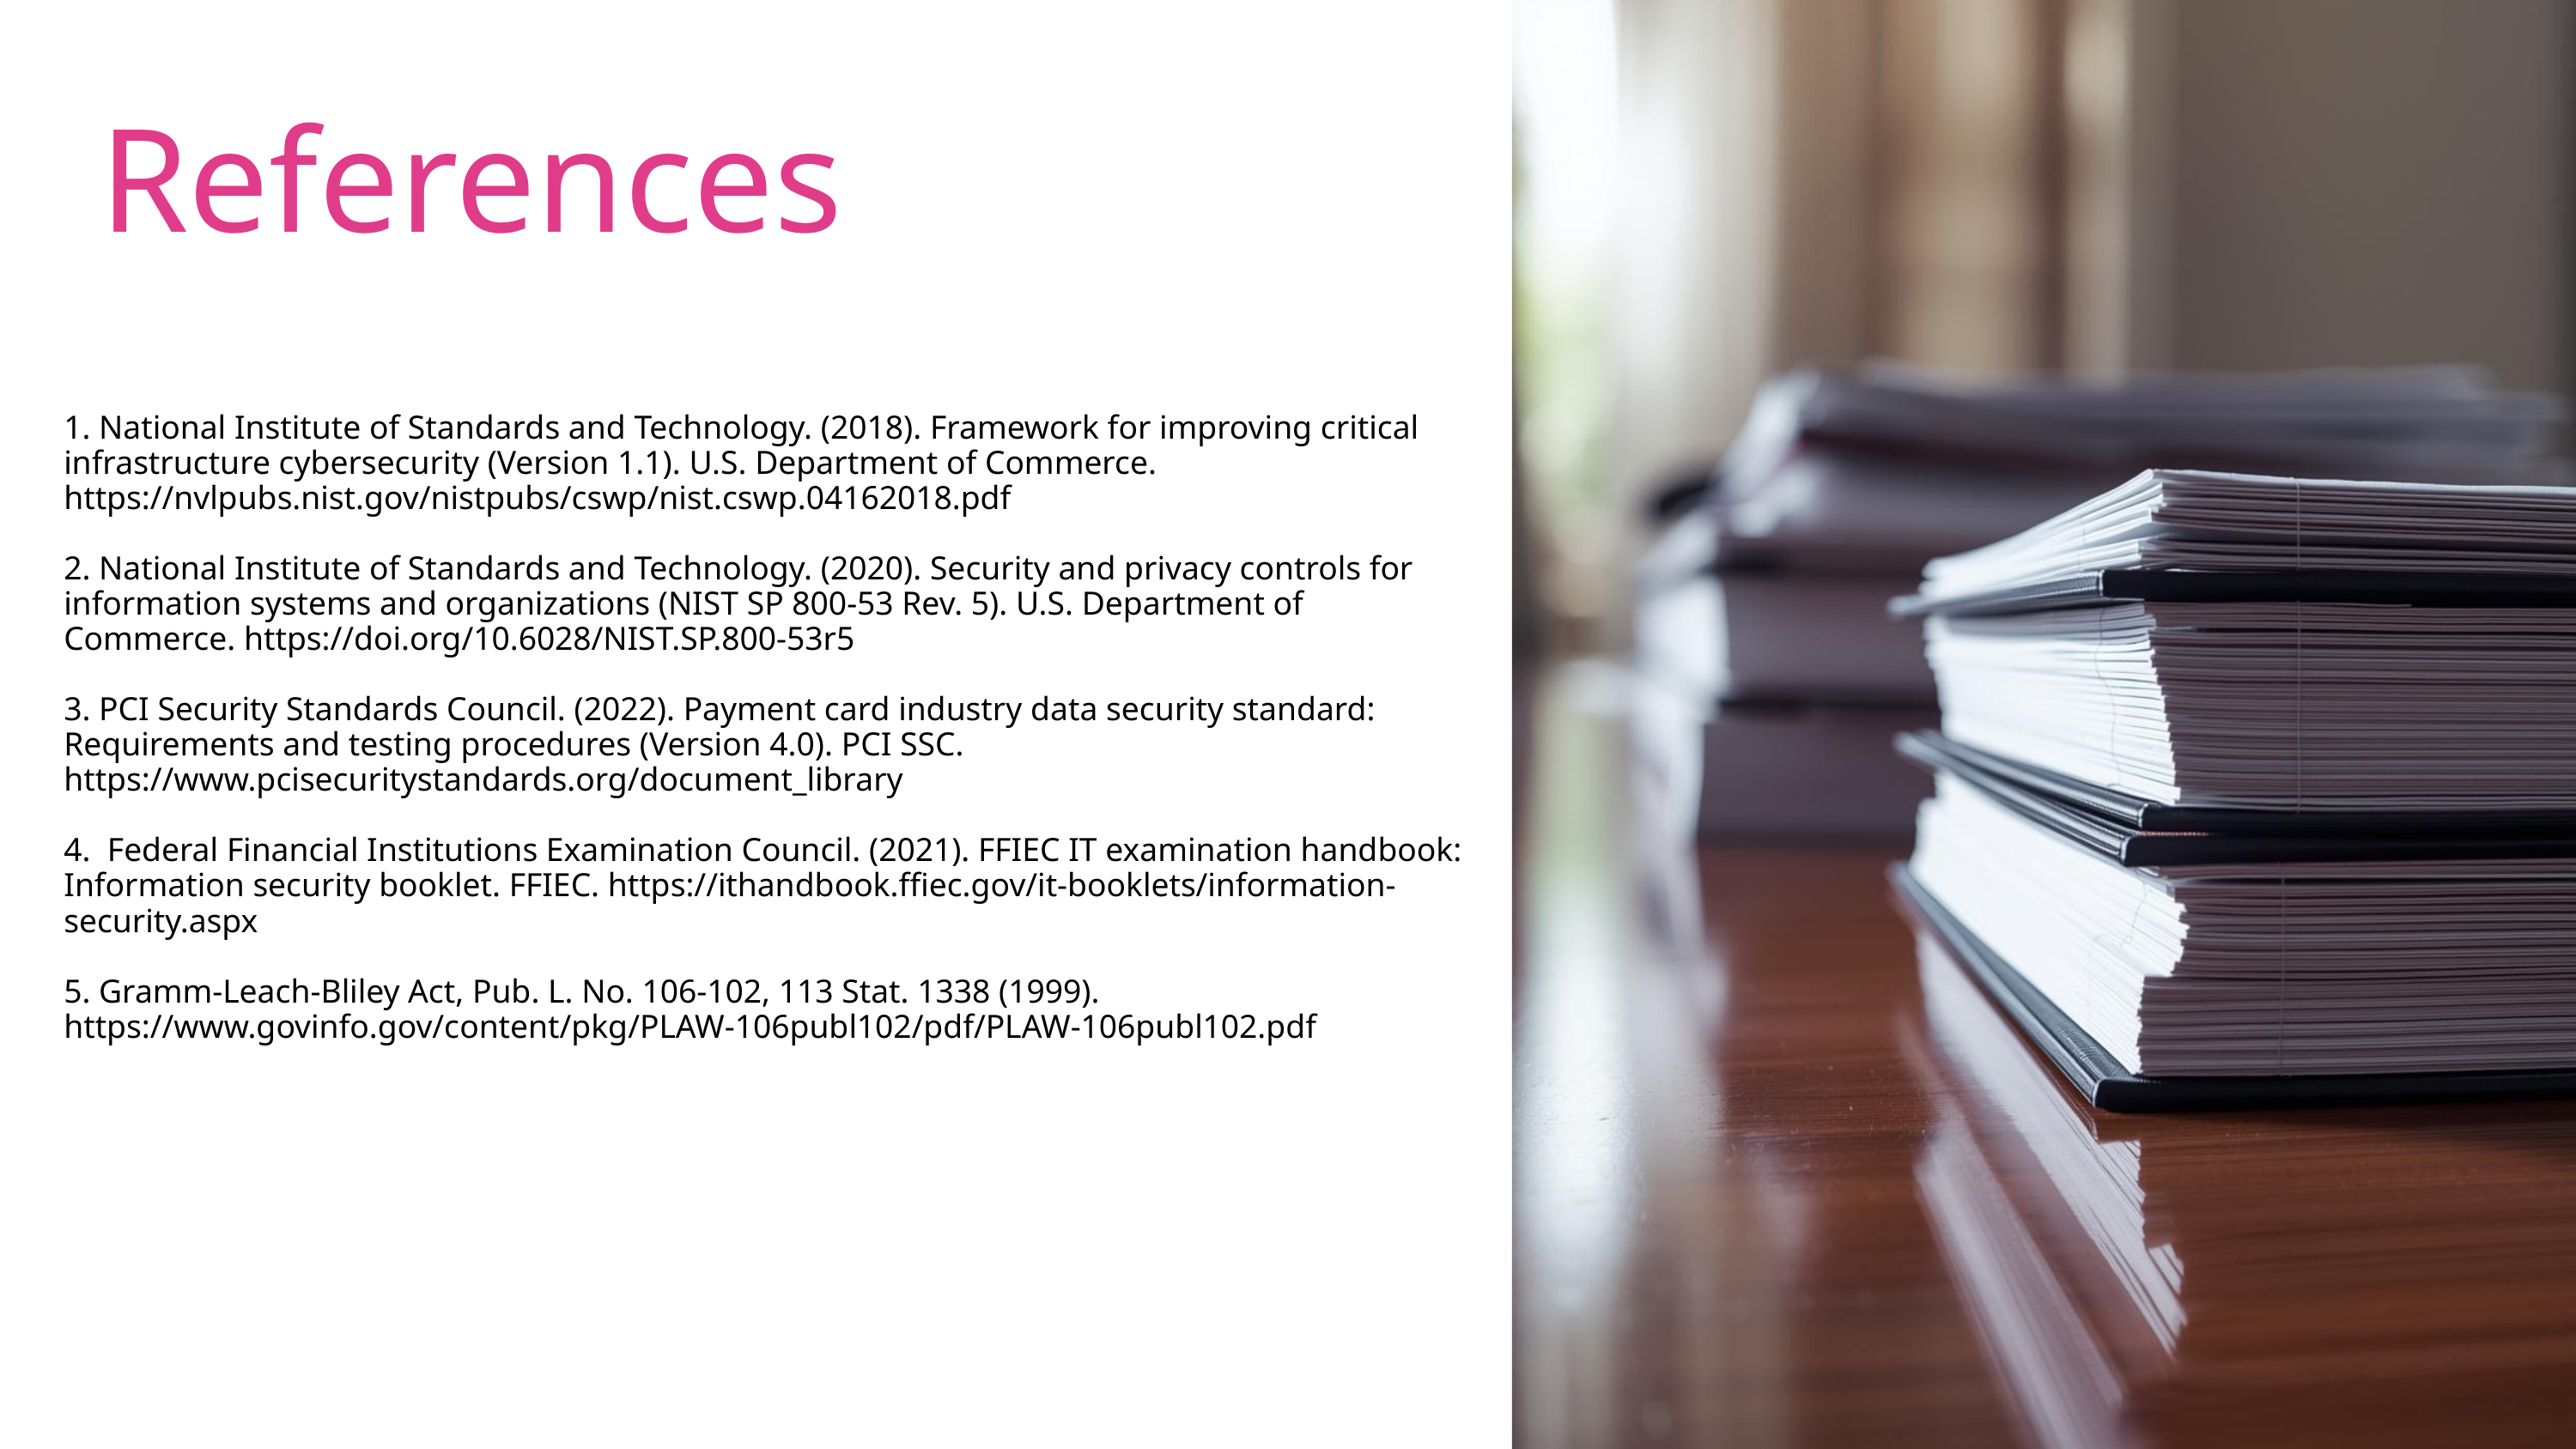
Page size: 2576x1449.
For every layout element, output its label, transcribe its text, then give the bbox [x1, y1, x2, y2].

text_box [1511, 0, 2576, 1449]
text_box References [100, 103, 1273, 261]
text_box 1. National Institute of Standards and Technology. (2018). Framework for improving critical infrastructure cybersecurity (Version 1.1). U.S. Department of Commerce. https://nvlpubs.nist.gov/nistpubs/cswp/nist.cswp.04162018.pdf ​ 2. National Institute of Standards and Technology. (2020). Security and privacy controls for information systems and organizations (NIST SP 800-53 Rev. 5). U.S. Department of Commerce. https://doi.org/10.6028/NIST.SP.800-53r5 ​ 3. PCI Security Standards Council. (2022). Payment card industry data security standard: Requirements and testing procedures (Version 4.0). PCI SSC. https://www.pcisecuritystandards.org/document_library ​ 4. Federal Financial Institutions Examination Council. (2021). FFIEC IT examination handbook: Information security booklet. FFIEC. https://ithandbook.ffiec.gov/it-booklets/information-security.aspx ​ 5. Gramm-Leach-Bliley Act, Pub. L. No. 106-102, 113 Stat. 1338 (1999). https://www.govinfo.gov/content/pkg/PLAW-106publ102/pdf/PLAW-106publ102.pdf [64, 409, 1466, 1045]
